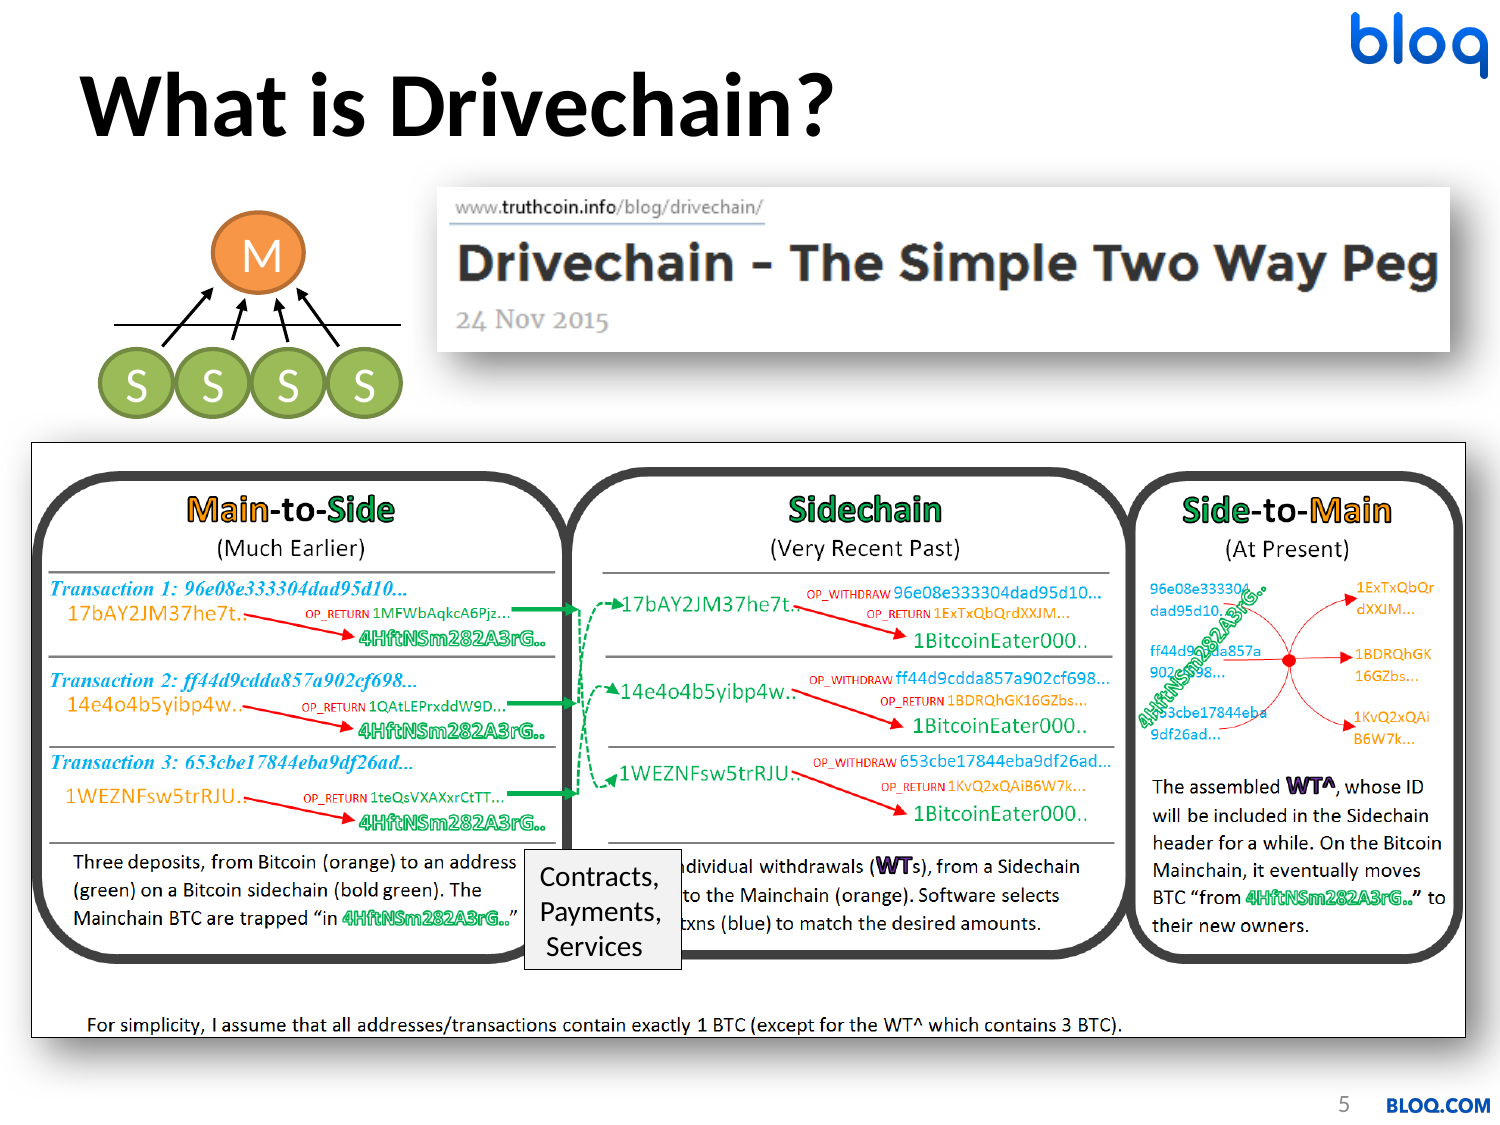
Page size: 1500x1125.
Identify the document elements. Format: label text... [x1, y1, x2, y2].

text_box S [249, 349, 326, 419]
picture [30, 442, 1466, 1038]
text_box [232, 297, 246, 341]
picture [437, 187, 1451, 352]
text_box [1015, 1072, 1366, 1078]
text_box S [97, 346, 175, 419]
picture [1387, 1098, 1490, 1113]
picture [1351, 12, 1488, 79]
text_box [275, 297, 289, 343]
text_box M [210, 210, 306, 295]
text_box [296, 287, 339, 347]
title What is Drivechain? [27, 24, 890, 175]
slide_number 5 [1015, 1087, 1366, 1125]
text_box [162, 286, 214, 347]
text_box S [325, 346, 403, 419]
text_box S [174, 347, 250, 419]
